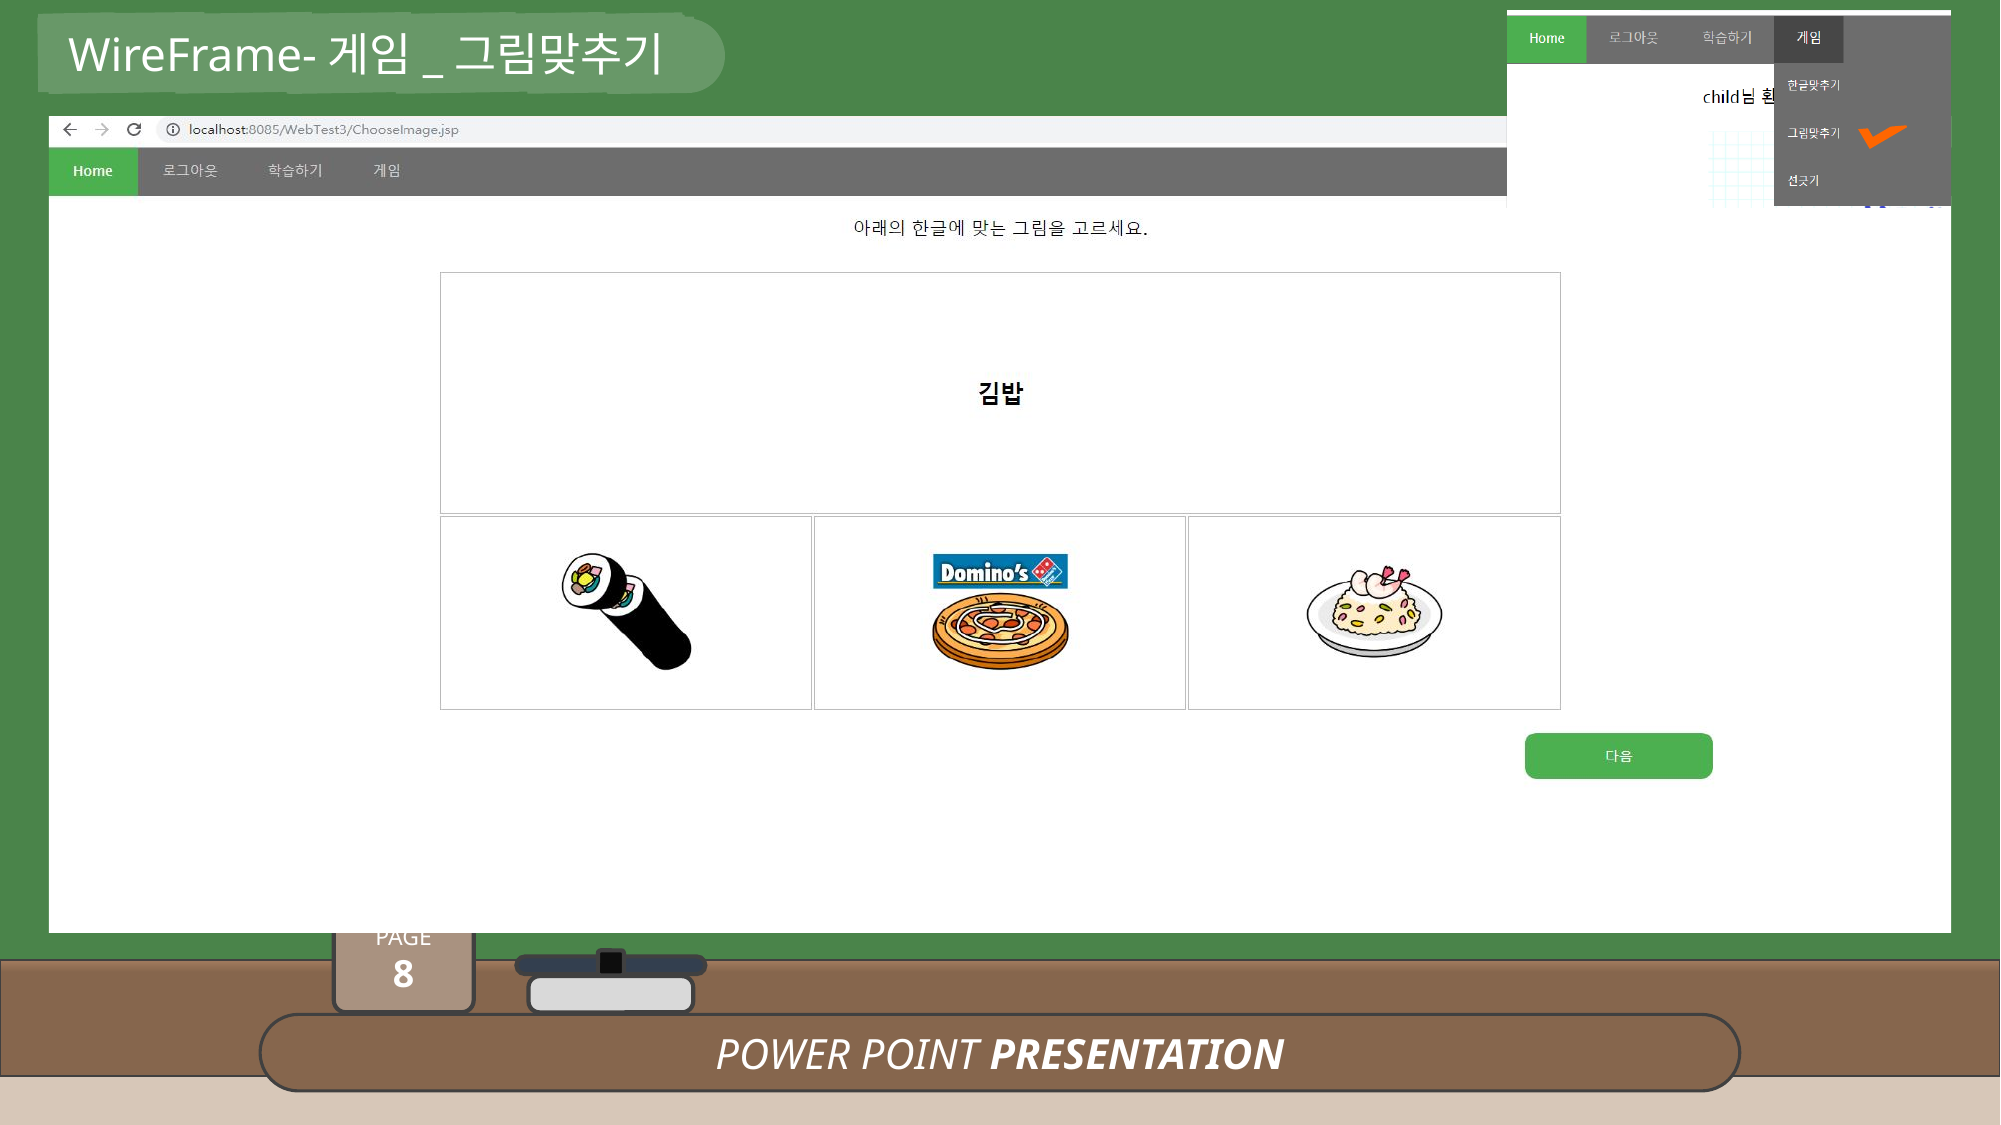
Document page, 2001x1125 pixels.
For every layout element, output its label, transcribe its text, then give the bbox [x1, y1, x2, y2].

text_box [0, 1077, 2000, 1125]
text_box [0, 959, 340, 1077]
picture [48, 10, 1952, 933]
text_box [706, 959, 2000, 1077]
text_box PAGE 8 [332, 933, 475, 1014]
text_box WireFrame-게임_그림맞추기 [38, 48, 694, 58]
text_box POWER POINT PRESENTATION [259, 1013, 1741, 1092]
text_box [468, 959, 516, 1013]
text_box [516, 950, 706, 1013]
